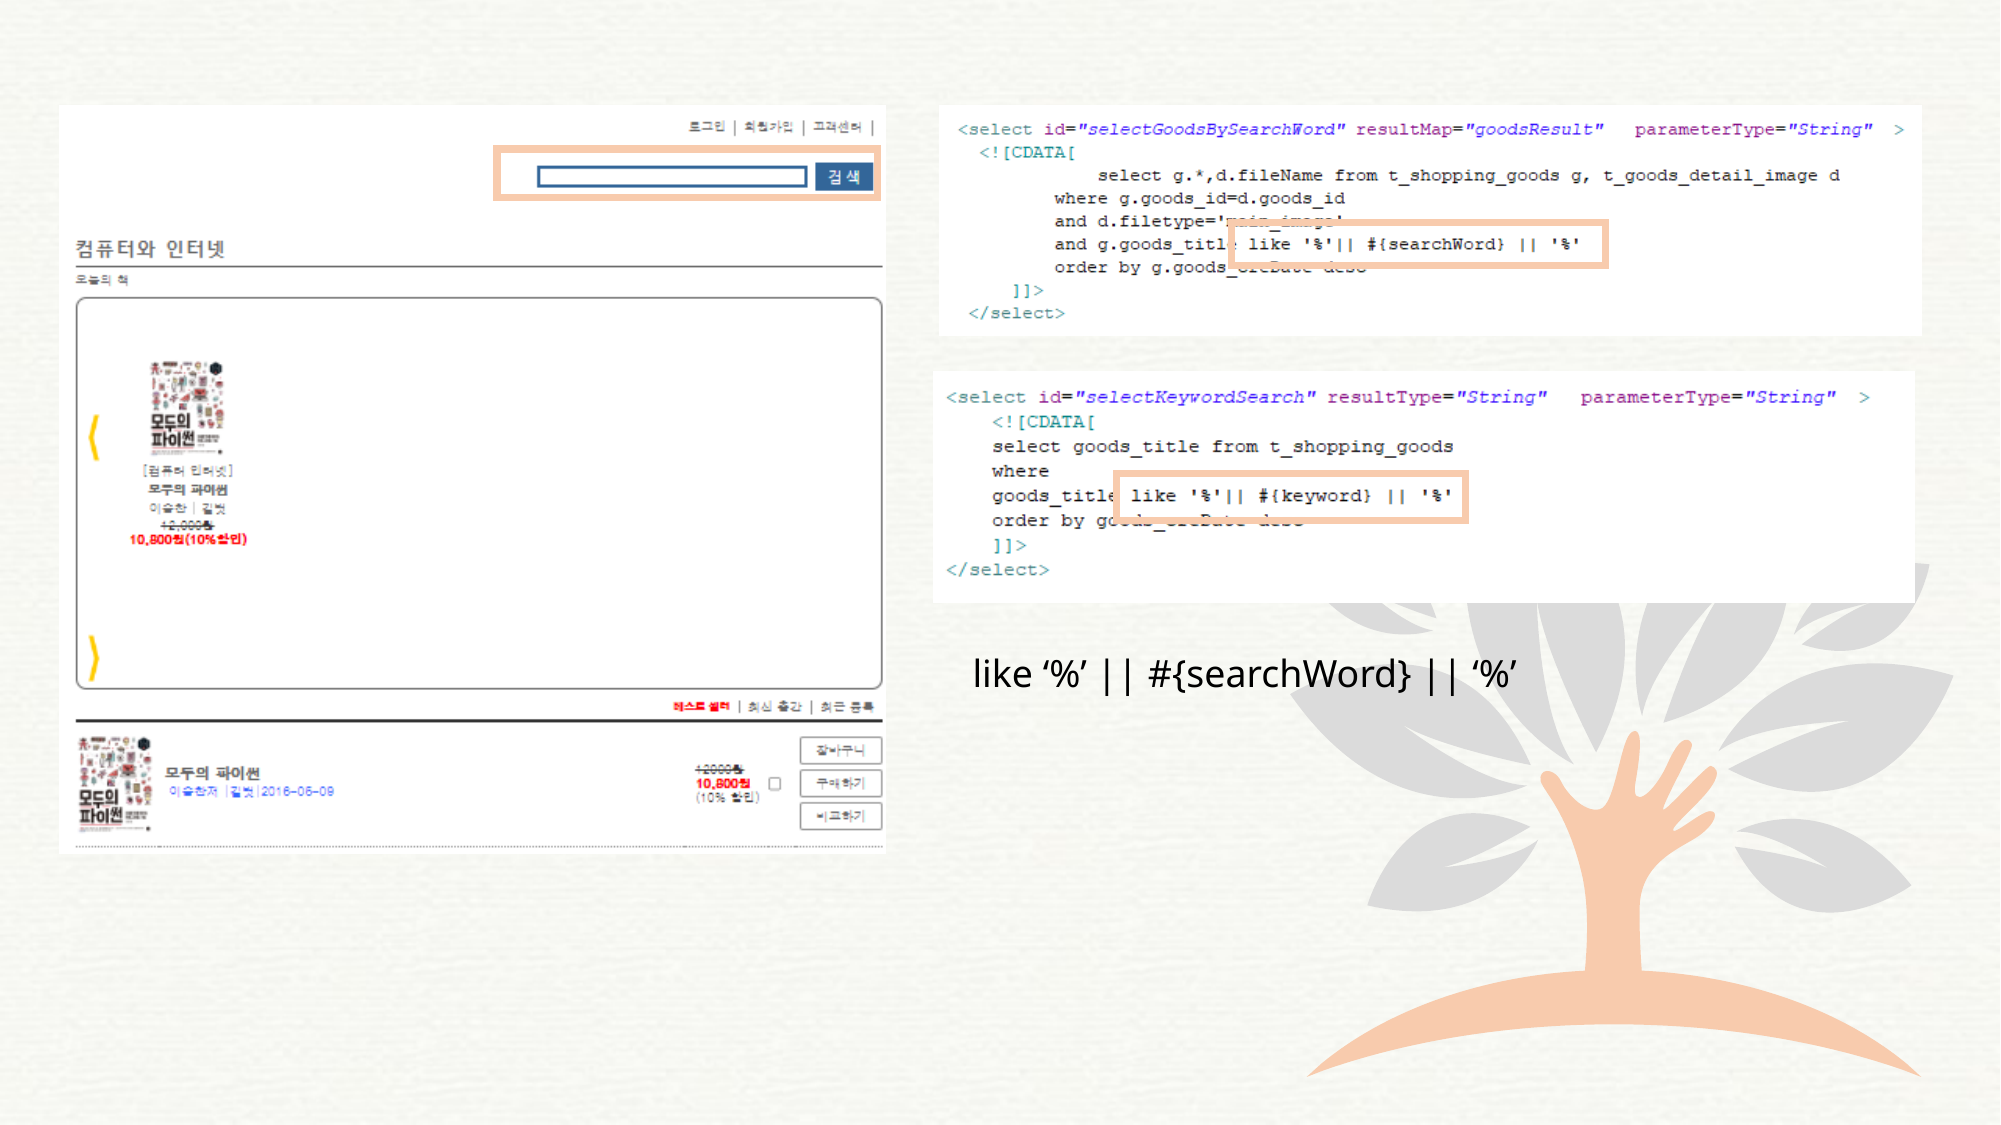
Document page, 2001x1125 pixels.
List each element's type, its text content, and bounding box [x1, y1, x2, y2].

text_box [1297, 417, 1961, 1077]
text_box like ‘%’ || #{searchWord} || ‘%’ [957, 642, 1297, 703]
picture [0, 0, 2000, 1125]
